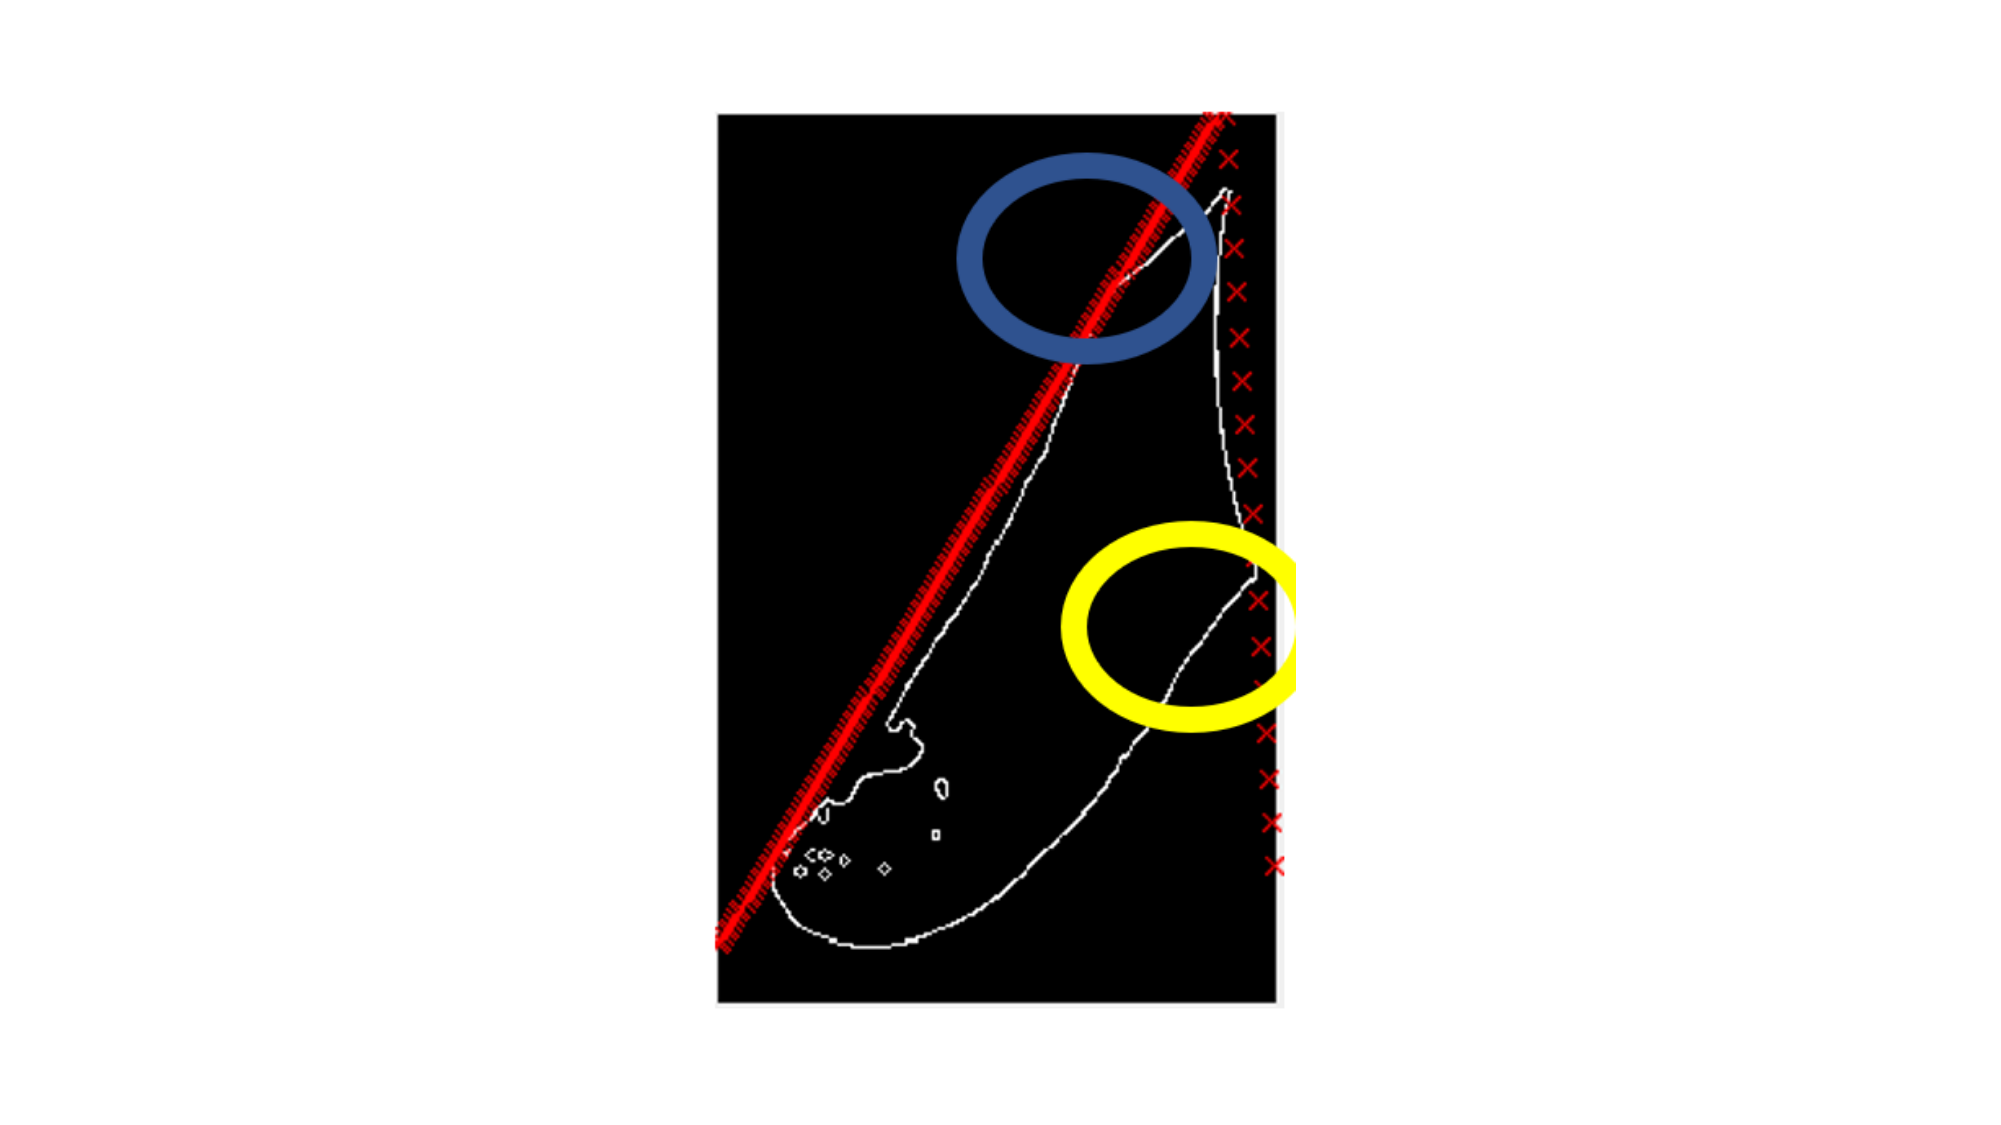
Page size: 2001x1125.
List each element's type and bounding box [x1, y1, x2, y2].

picture [704, 104, 1296, 1020]
